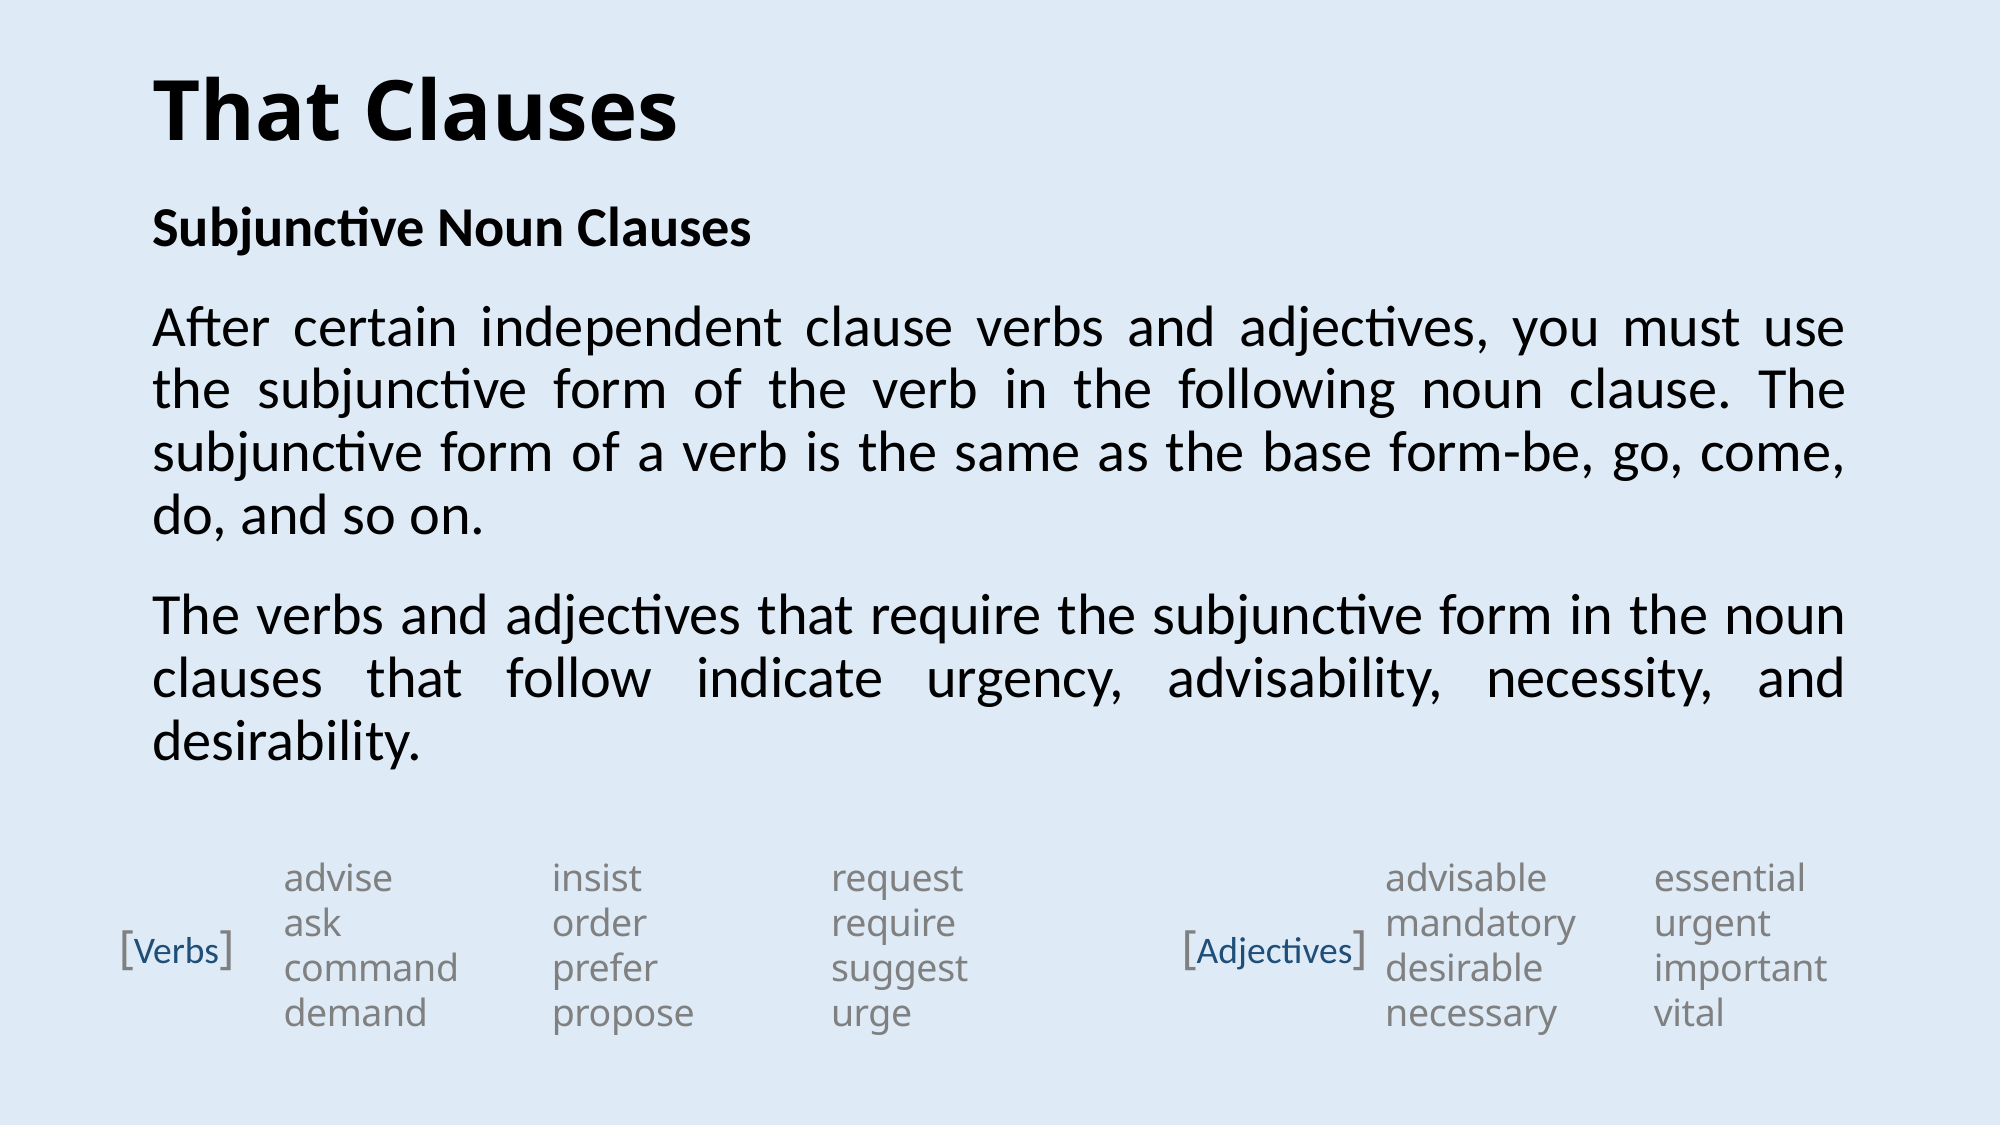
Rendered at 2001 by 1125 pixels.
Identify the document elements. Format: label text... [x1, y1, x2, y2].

text_box request require suggest urge [816, 847, 1085, 1042]
title That Clauses [137, 55, 1863, 172]
text_box essential urgent important vital [1639, 847, 1908, 1042]
list Subjunctive Noun Clauses After certain independent clause verbs and adjectives, you must use the subjunctive form of the verb in the following noun clause. The subjunctive form of a verb is the same as the base form-be, go, come, do, and so on. The verbs and adjectives that require the subjunctive form in the noun clauses that follow indicate urgency, advisability, necessity, and desirability. [137, 189, 1863, 1044]
text_box insist order prefer propose [537, 847, 806, 1042]
text_box advise ask command demand [268, 847, 537, 1042]
text_box [Verbs] [103, 910, 261, 980]
text_box advisable mandatory desirable necessary [1370, 847, 1639, 1042]
text_box [Adjectives] [1166, 910, 1395, 980]
